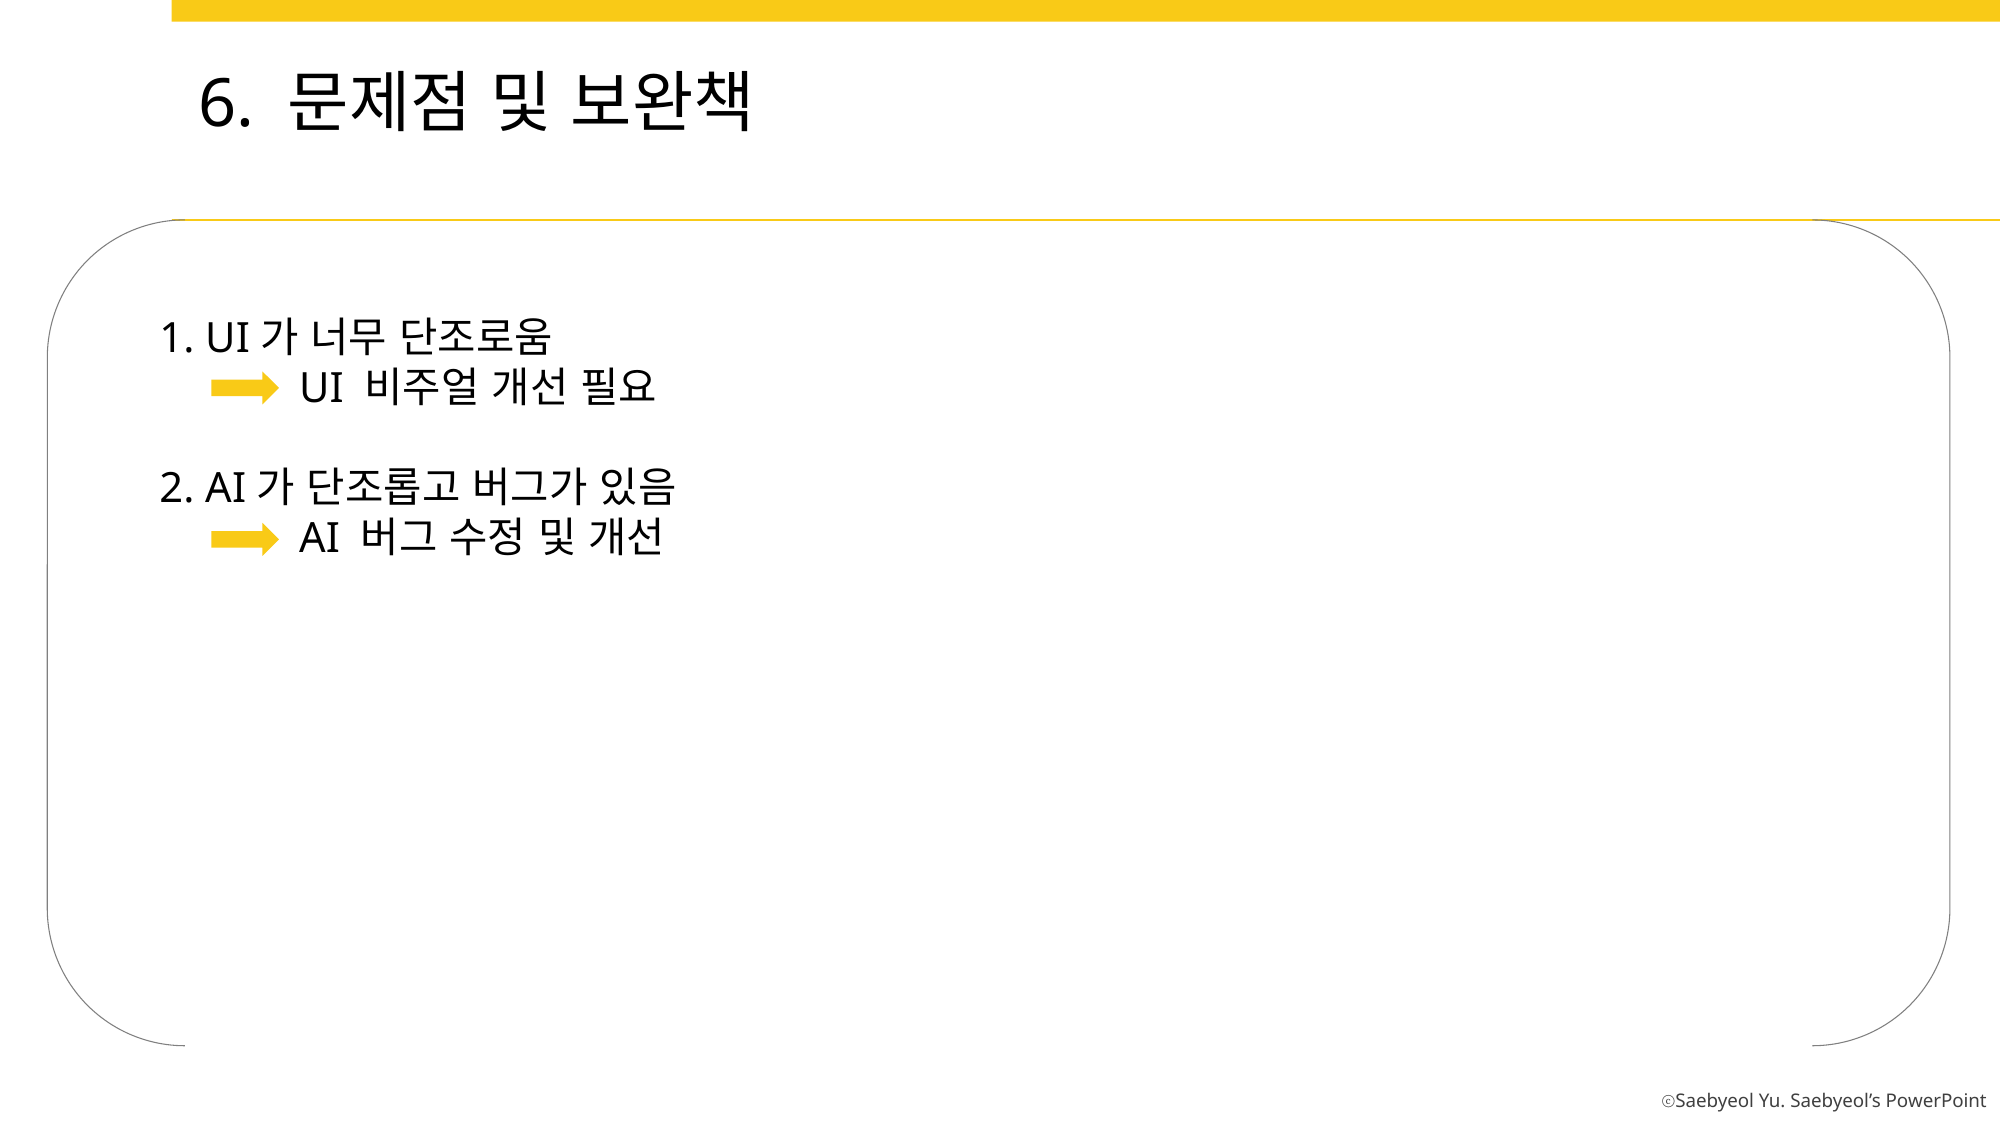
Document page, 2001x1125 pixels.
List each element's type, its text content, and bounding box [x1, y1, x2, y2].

text_box 6. 문제점 및 보완책 [183, 52, 771, 219]
text_box 1. UI가 너무 단조로움 UI 비주얼 개선 필요 2. AI가 단조롭고 버그가 있음 AI 버그 수정 및 개선 [144, 253, 725, 718]
text_box [210, 520, 281, 559]
text_box [46, 220, 1951, 1047]
text_box [171, 0, 2000, 23]
text_box [210, 368, 281, 407]
